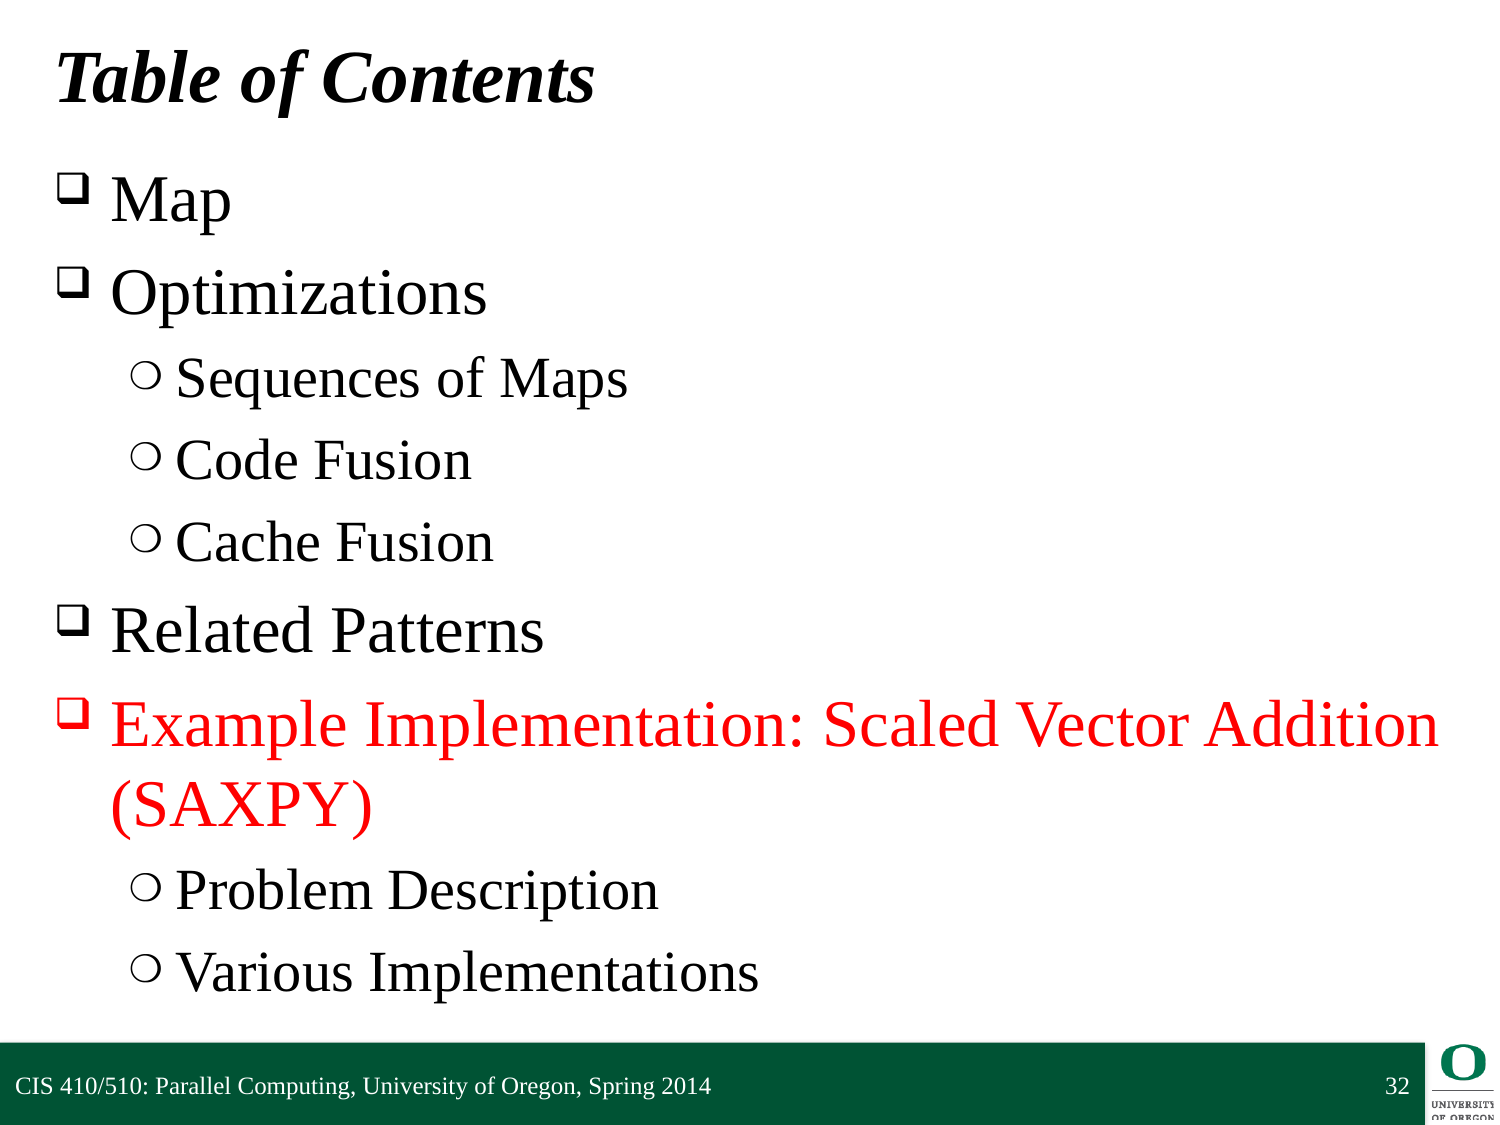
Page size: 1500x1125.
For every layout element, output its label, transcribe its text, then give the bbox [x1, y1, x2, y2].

list Map Optimizations Sequences of Maps Code Fusion Cache Fusion Related Patterns Example Implementation: Scaled Vector Addition (SAXPY) Problem Description Various Implementations [39, 147, 1500, 1046]
footer CIS 410/510: Parallel Computing, University of Oregon, Spring 2014 [0, 1044, 988, 1125]
slide_number 32 [1074, 1044, 1425, 1125]
title Table of Contents [39, 0, 1500, 145]
